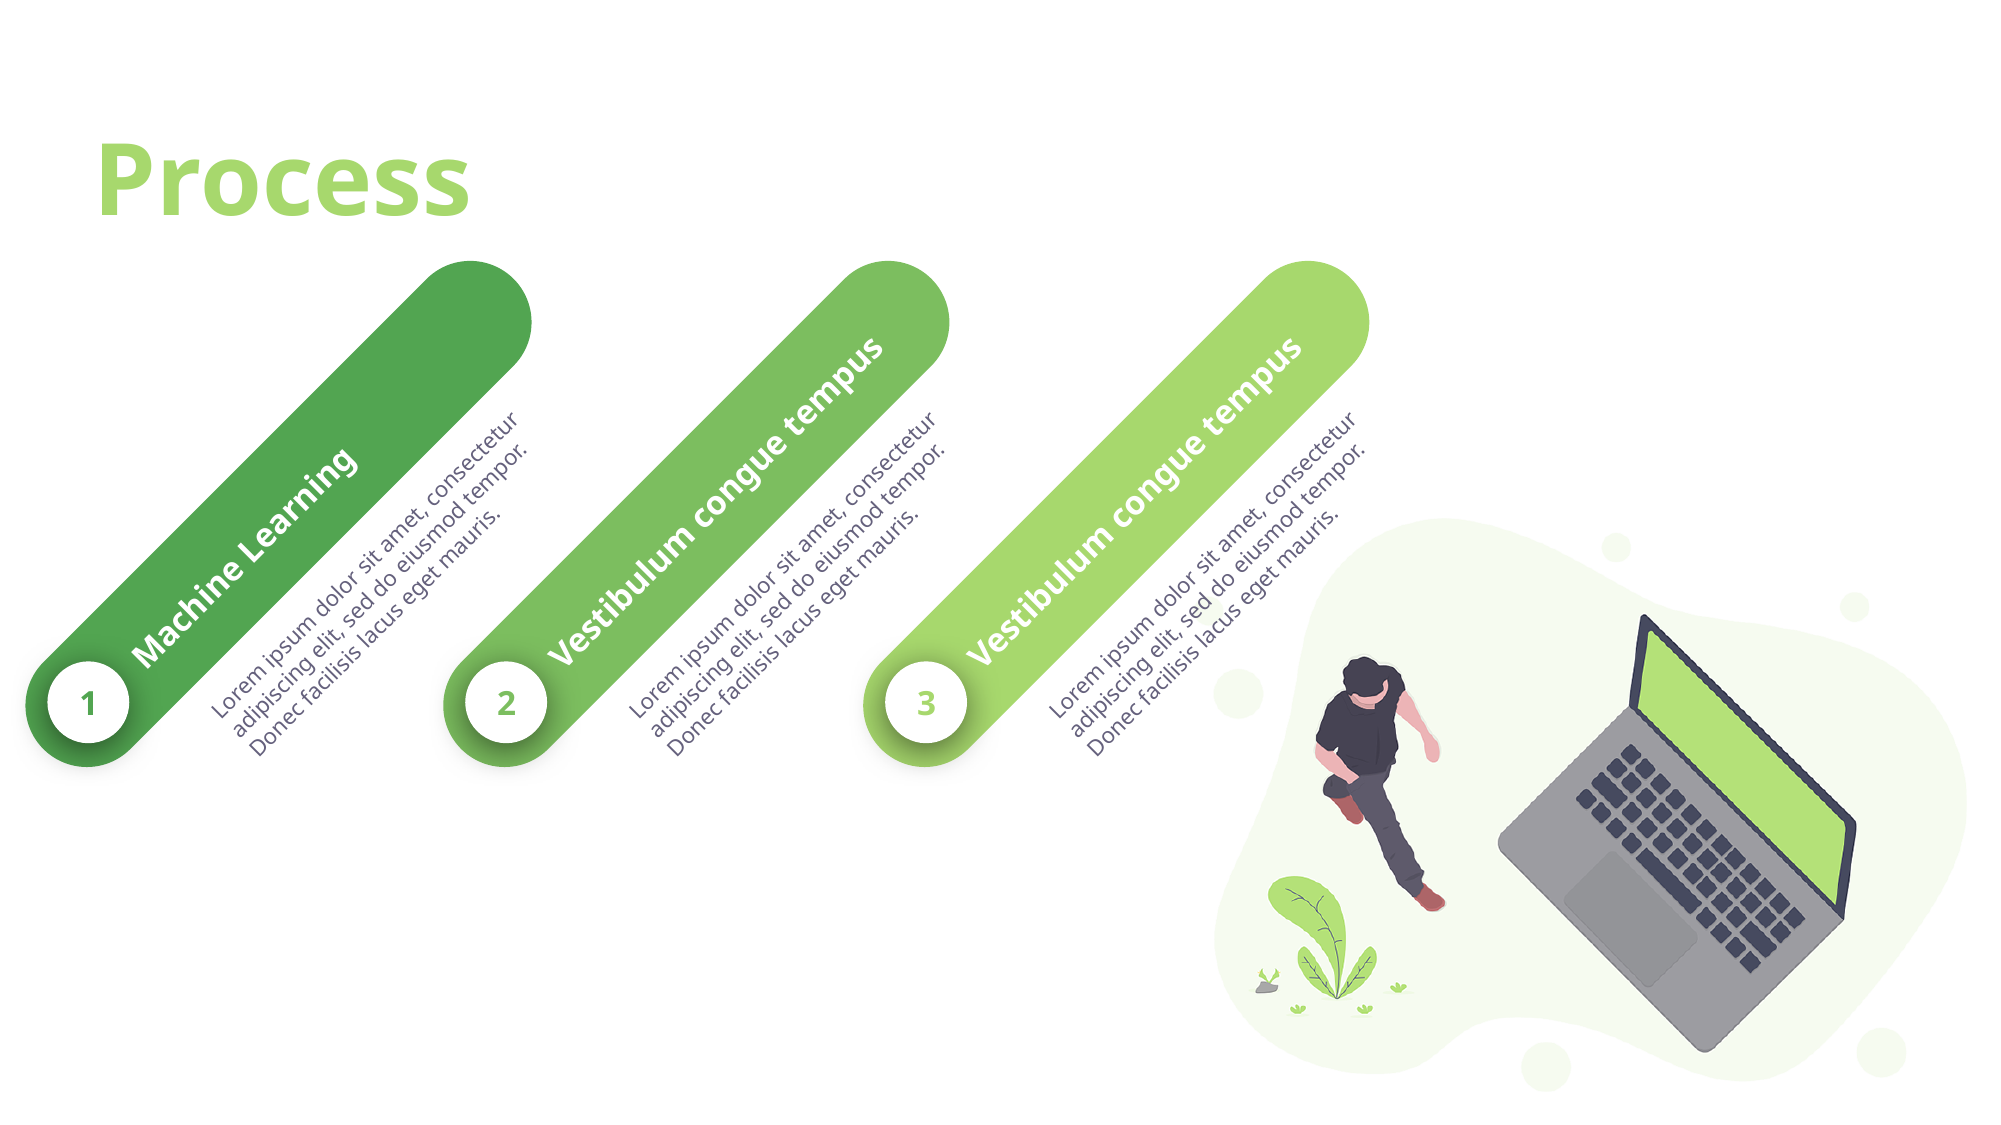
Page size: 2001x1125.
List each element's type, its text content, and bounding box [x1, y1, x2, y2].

picture [1193, 518, 1967, 1092]
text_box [0, 235, 415, 793]
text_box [837, 235, 1435, 793]
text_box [417, 235, 835, 793]
title Process [93, 48, 1472, 236]
